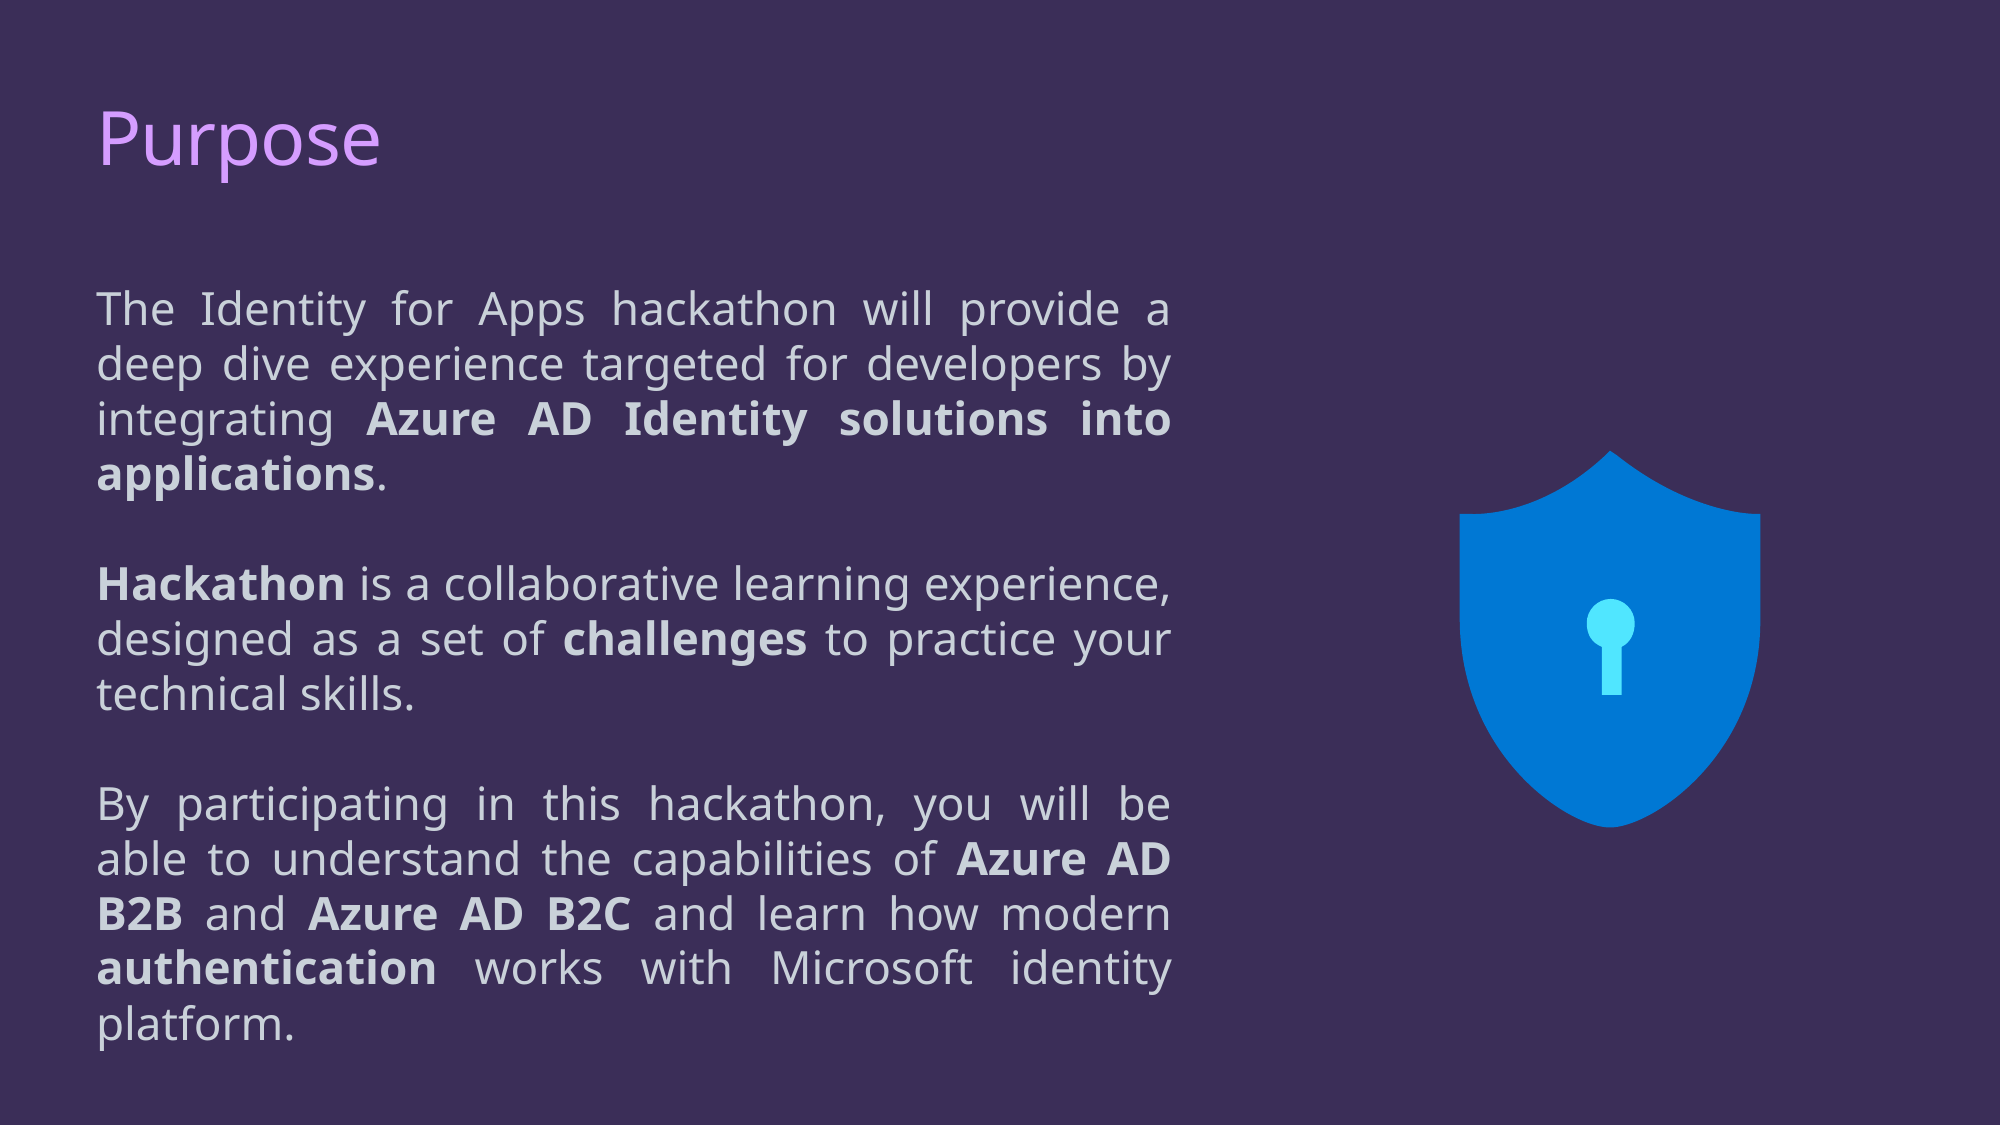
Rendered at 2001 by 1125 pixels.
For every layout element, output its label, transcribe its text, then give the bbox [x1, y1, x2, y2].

list The Identity for Apps hackathon will provide a deep dive experience targeted for developers by integrating Azure AD Identity solutions into applications. Hackathon is a collaborative learning experience, designed as a set of challenges to practice your technical skills. By participating in this hackathon, you will be able to understand the capabilities of Azure AD B2B and Azure AD B2C and learn how modern authentication works with Microsoft identity platform. [96, 279, 1173, 946]
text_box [1400, 430, 1820, 849]
title Purpose [96, 99, 1596, 182]
